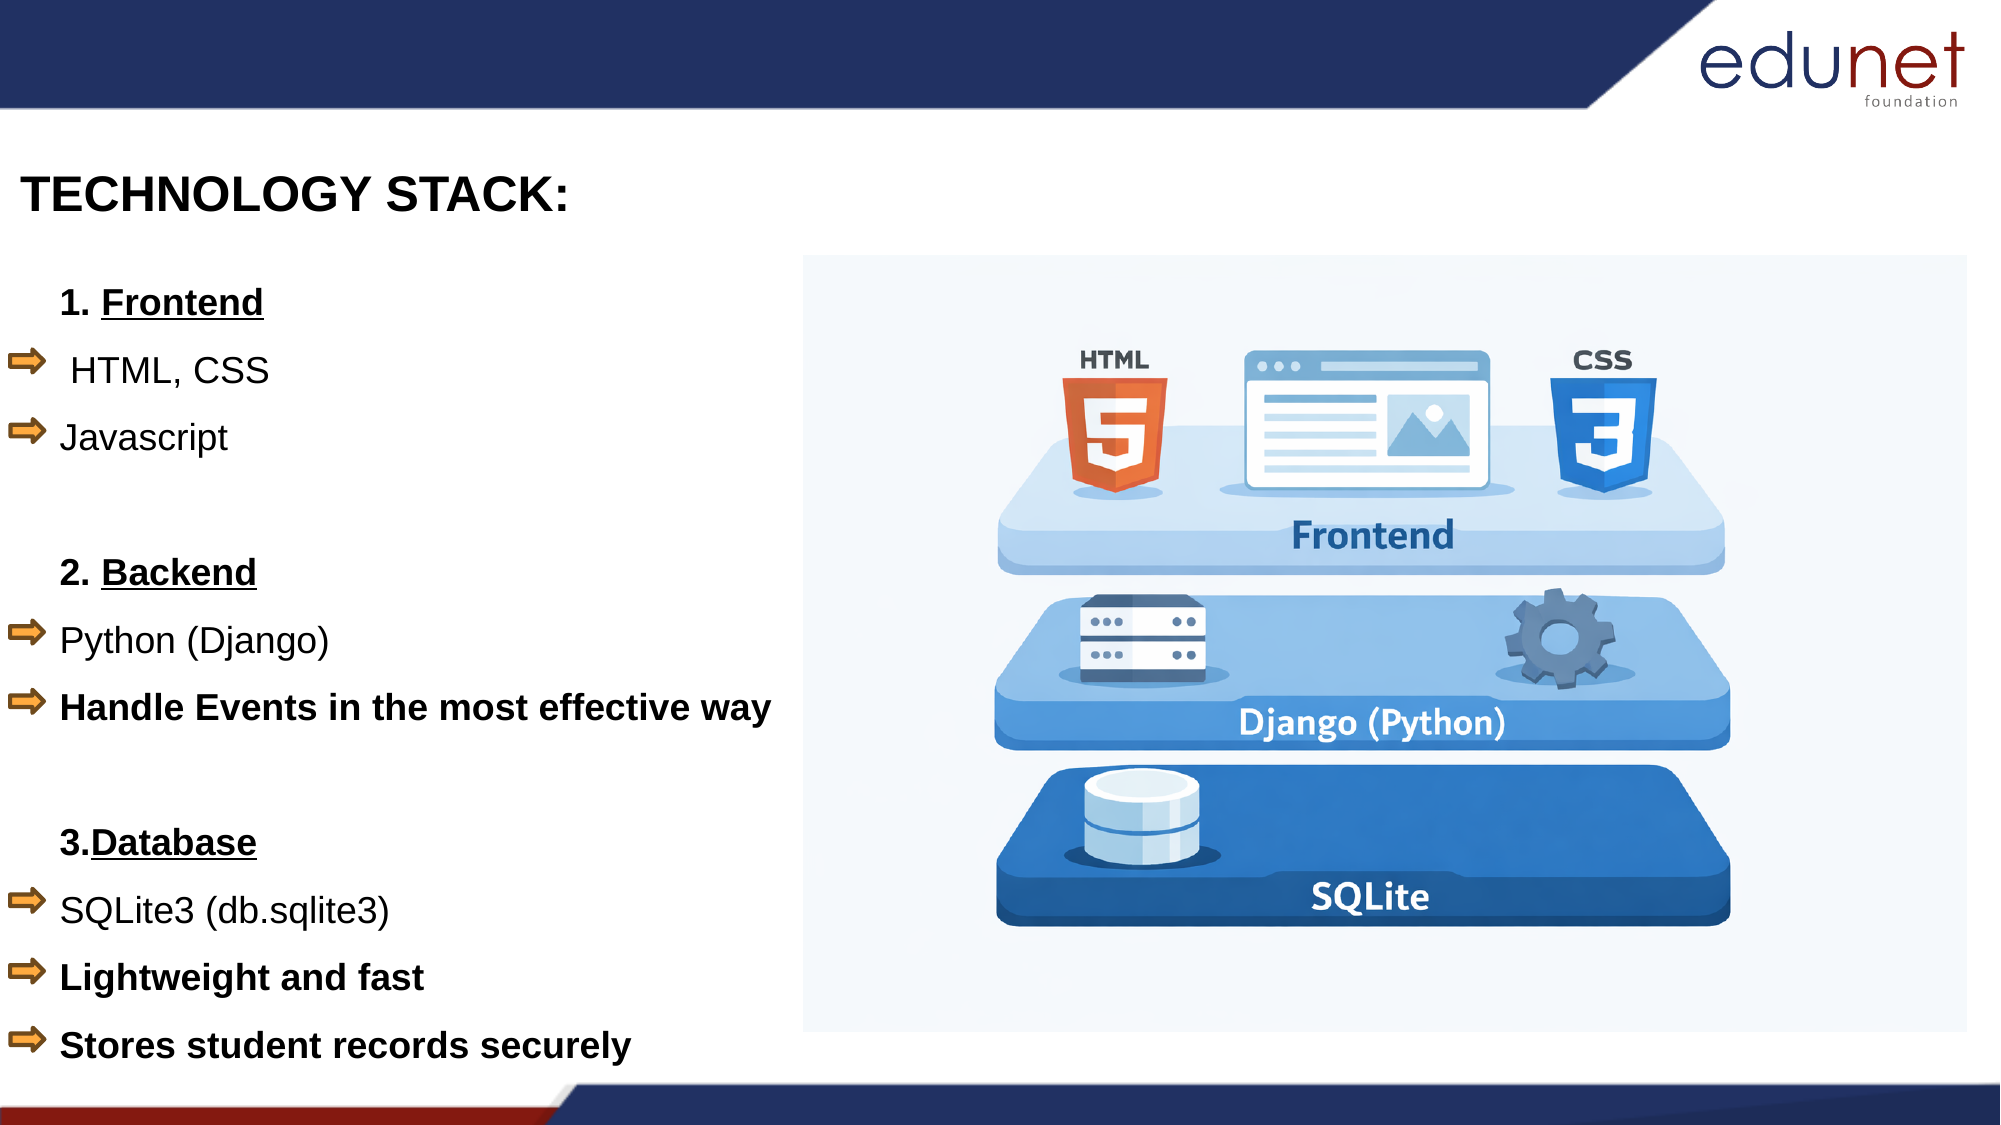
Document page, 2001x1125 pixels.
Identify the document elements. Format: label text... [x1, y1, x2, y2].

text_box [8, 957, 47, 985]
text_box [8, 618, 47, 646]
picture [0, 1070, 2000, 1125]
text_box [8, 886, 47, 914]
picture [802, 255, 1967, 1032]
text_box [8, 687, 47, 715]
text_box [8, 347, 47, 375]
title TECHNOLOGY STACK: [0, 141, 643, 213]
picture [0, 0, 1977, 117]
text_box [8, 417, 47, 445]
text_box [8, 1025, 47, 1053]
text_box 1. Frontend HTML, CSS Javascript 2. Backend Python (Django) Handle Events in the most effective way 3.Database SQLite3 (db.sqlite3) Lightweight and fast Stores student records securely [44, 248, 1135, 1074]
